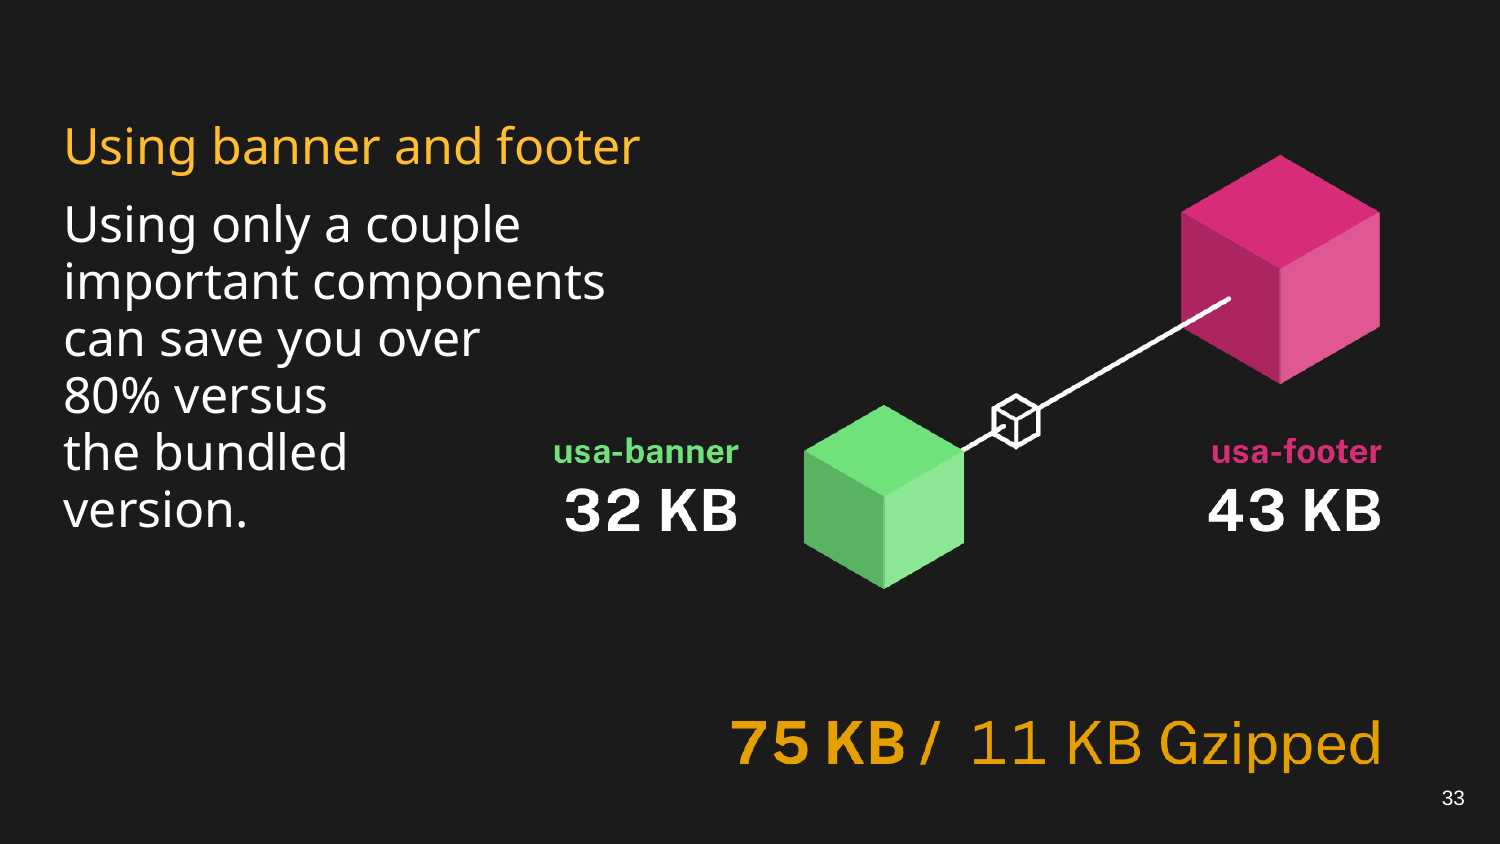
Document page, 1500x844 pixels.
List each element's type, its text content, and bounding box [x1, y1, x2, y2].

title Using banner and footer [48, 81, 469, 181]
list Using only a couple important components can save you over 80% versus the bundled version. [48, 181, 469, 776]
picture [474, 0, 1500, 844]
